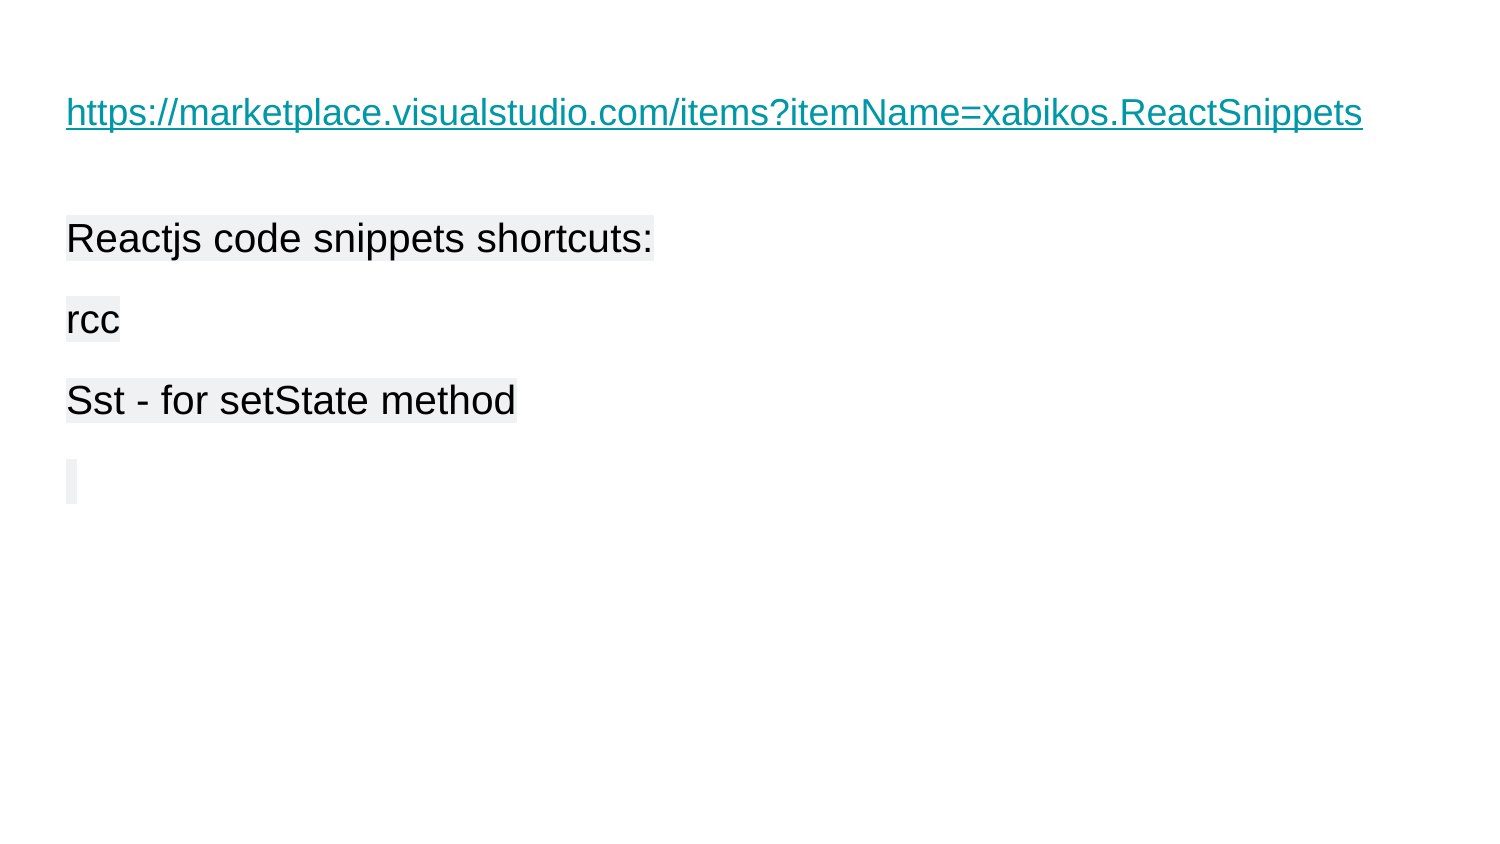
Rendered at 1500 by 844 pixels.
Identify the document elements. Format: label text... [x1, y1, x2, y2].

list Reactjs code snippets shortcuts: rcc Sst - for setState method [51, 189, 1449, 750]
title https://marketplace.visualstudio.com/items?itemName=xabikos.ReactSnippets [51, 72, 1449, 167]
